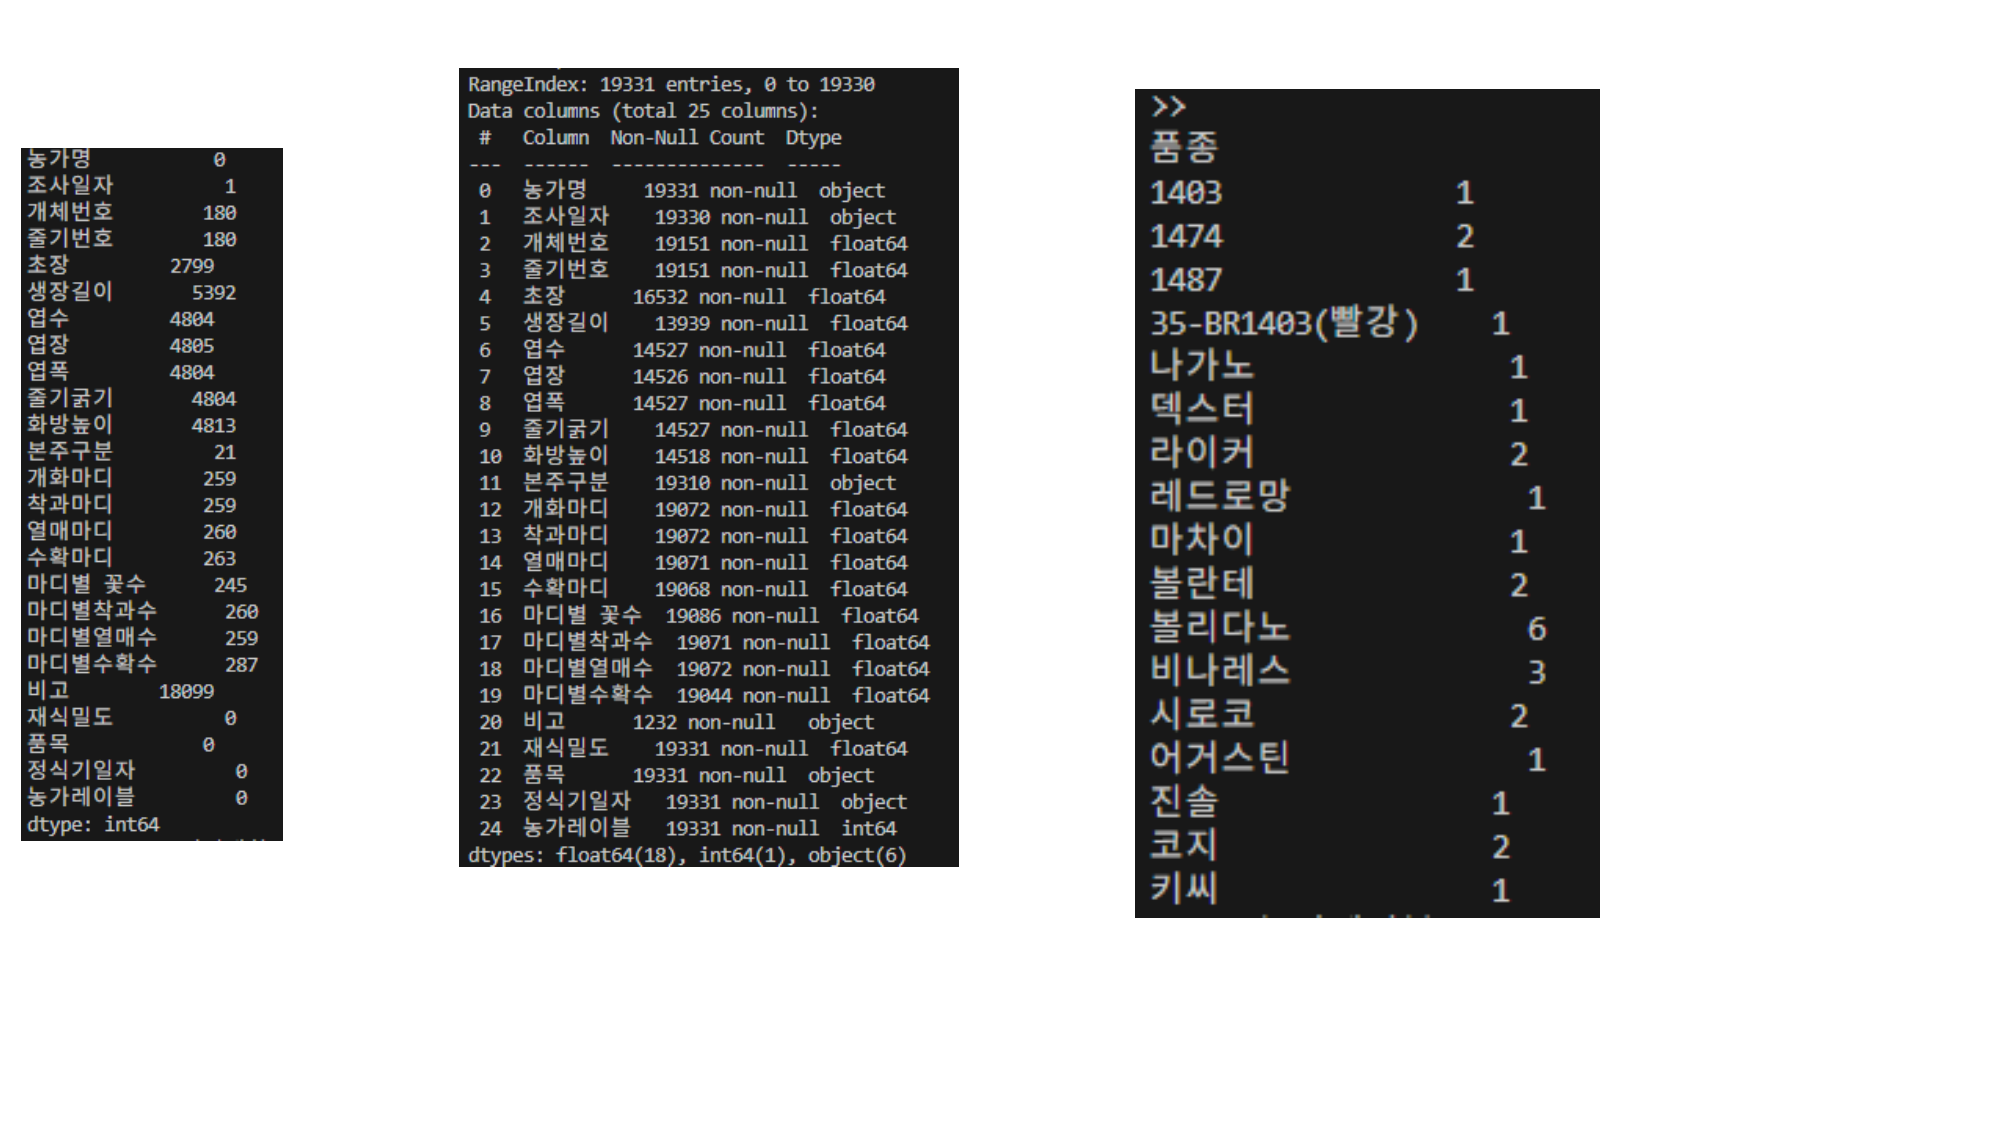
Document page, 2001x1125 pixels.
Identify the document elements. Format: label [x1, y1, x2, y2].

picture [21, 148, 283, 841]
picture [1135, 89, 1600, 918]
picture [459, 68, 959, 868]
